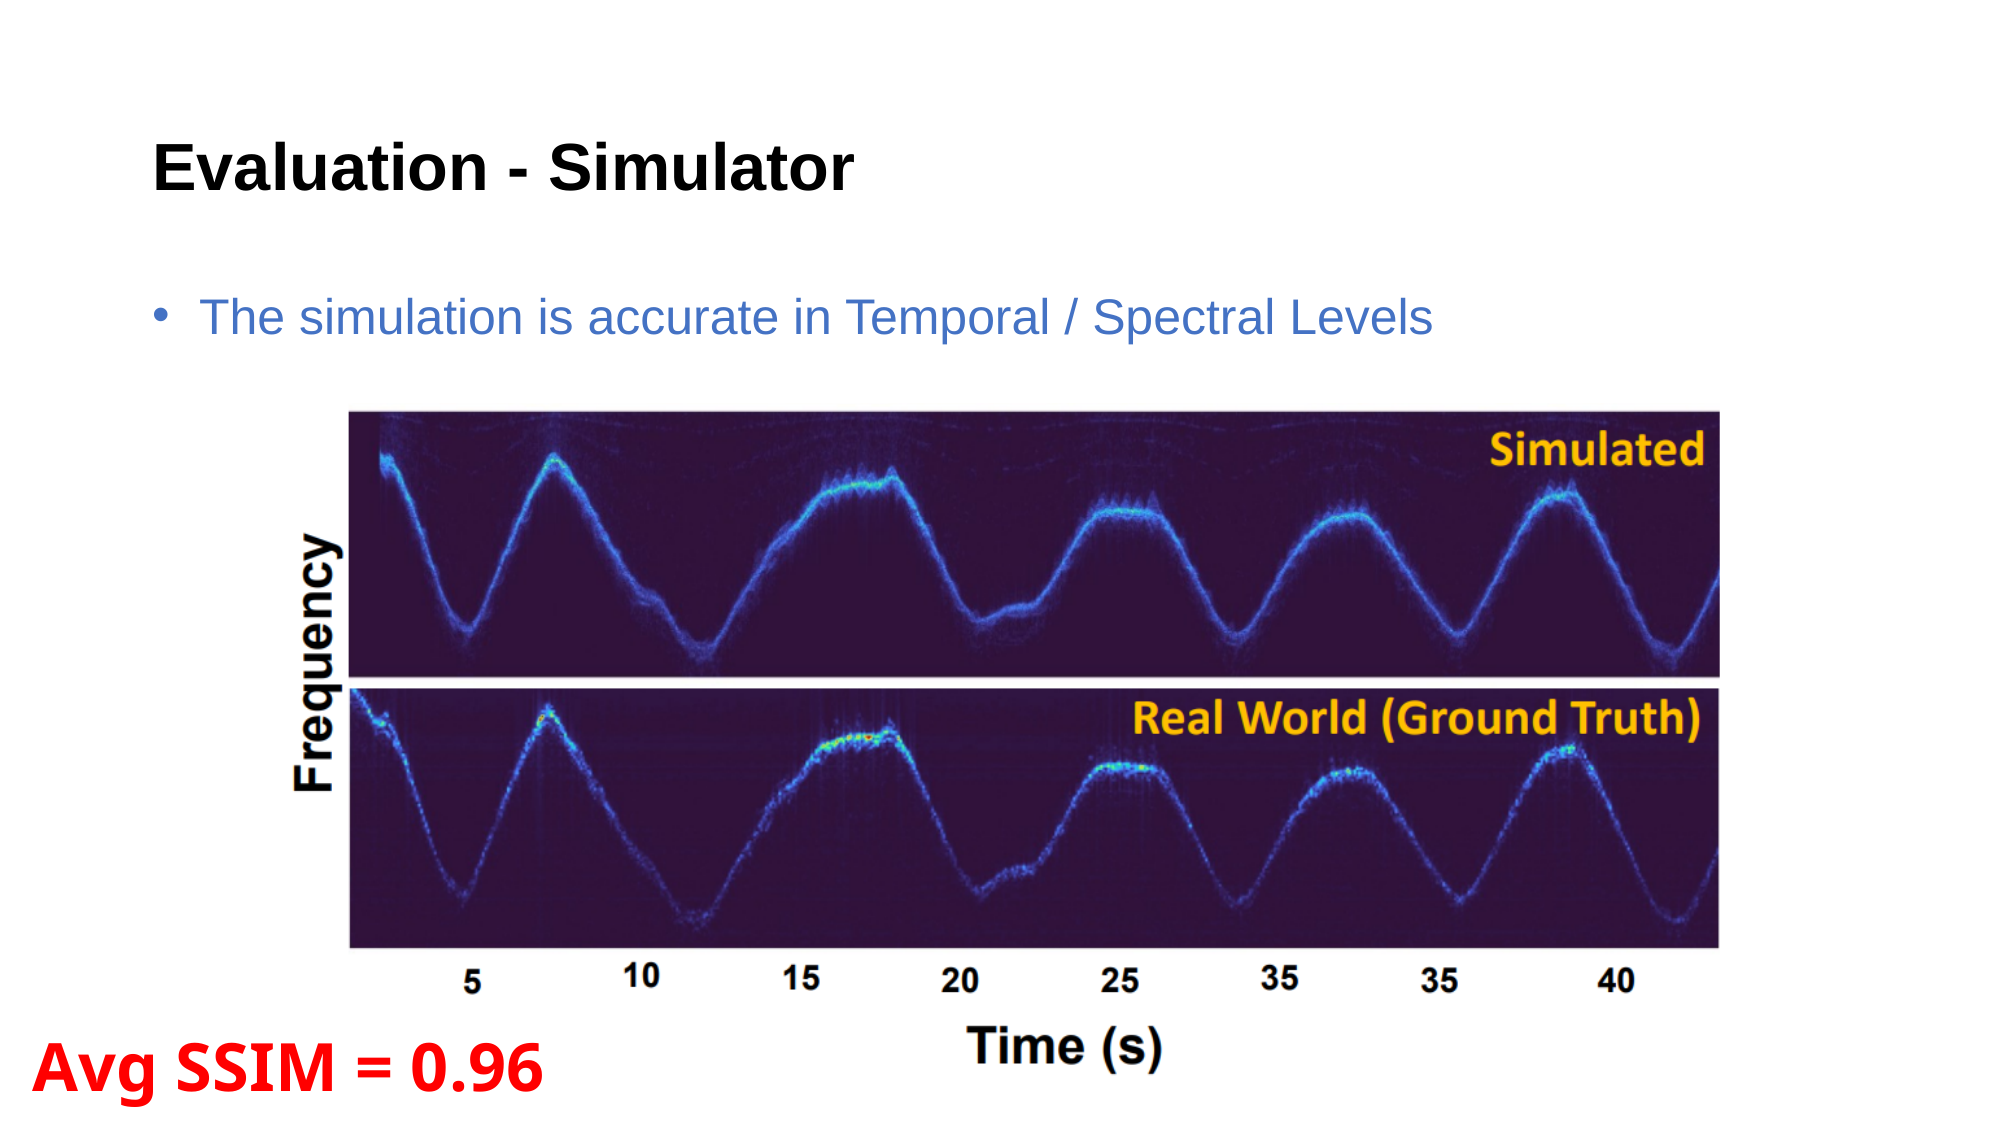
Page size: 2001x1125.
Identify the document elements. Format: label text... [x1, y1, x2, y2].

text_box The simulation is accurate in Temporal / Spectral Levels [137, 277, 1863, 352]
text_box Avg SSIM = 0.96 [17, 1017, 1018, 1112]
title Evaluation - Simulator [137, 59, 1863, 277]
picture [271, 403, 1729, 1087]
